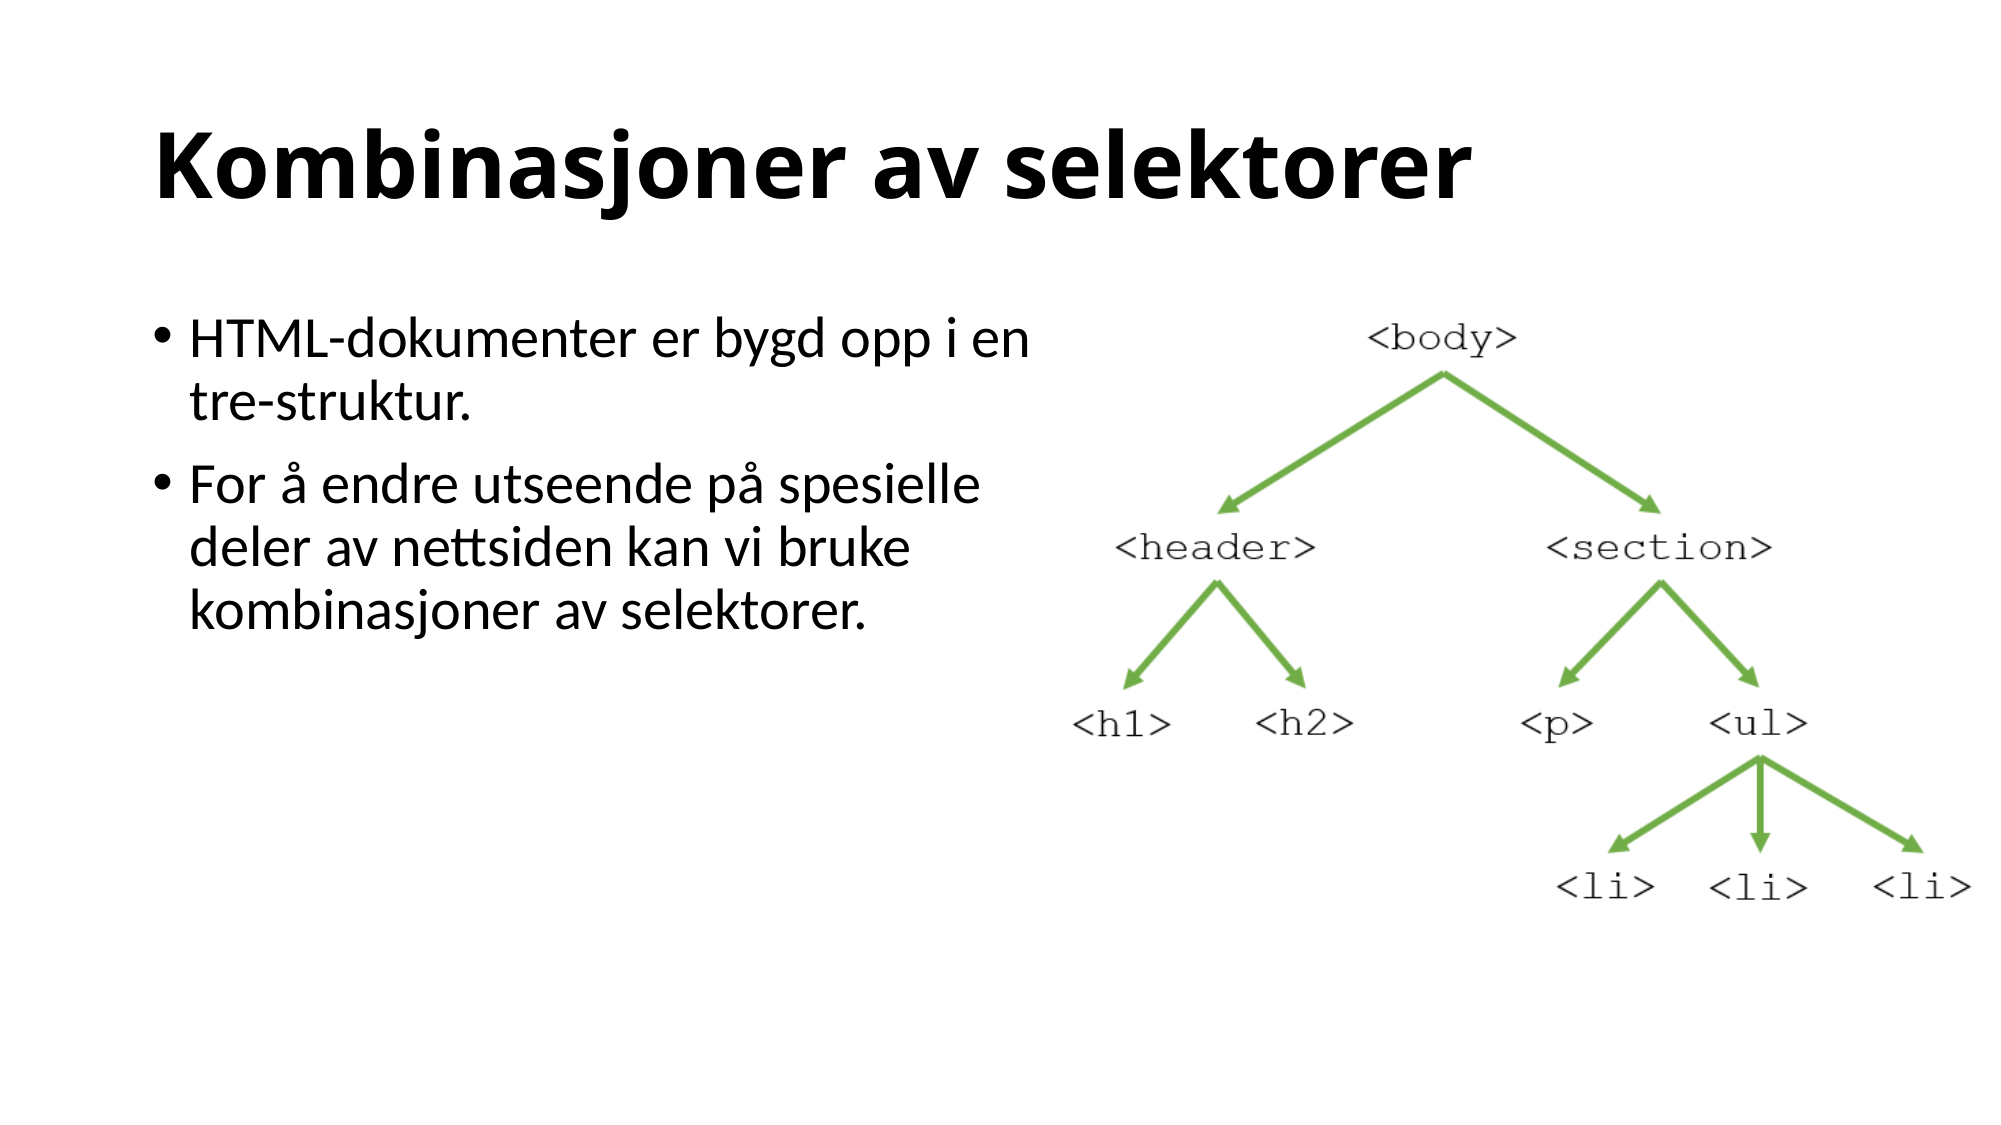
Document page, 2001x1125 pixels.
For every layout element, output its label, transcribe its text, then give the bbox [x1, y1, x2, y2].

title Kombinasjoner av selektorer [137, 59, 1863, 278]
text_box HTML-dokumenter er bygd opp i en tre-struktur. For å endre utseende på spesielle deler av nettsiden kan vi bruke kombinasjoner av selektorer. [137, 299, 1061, 1014]
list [1031, 299, 2000, 938]
